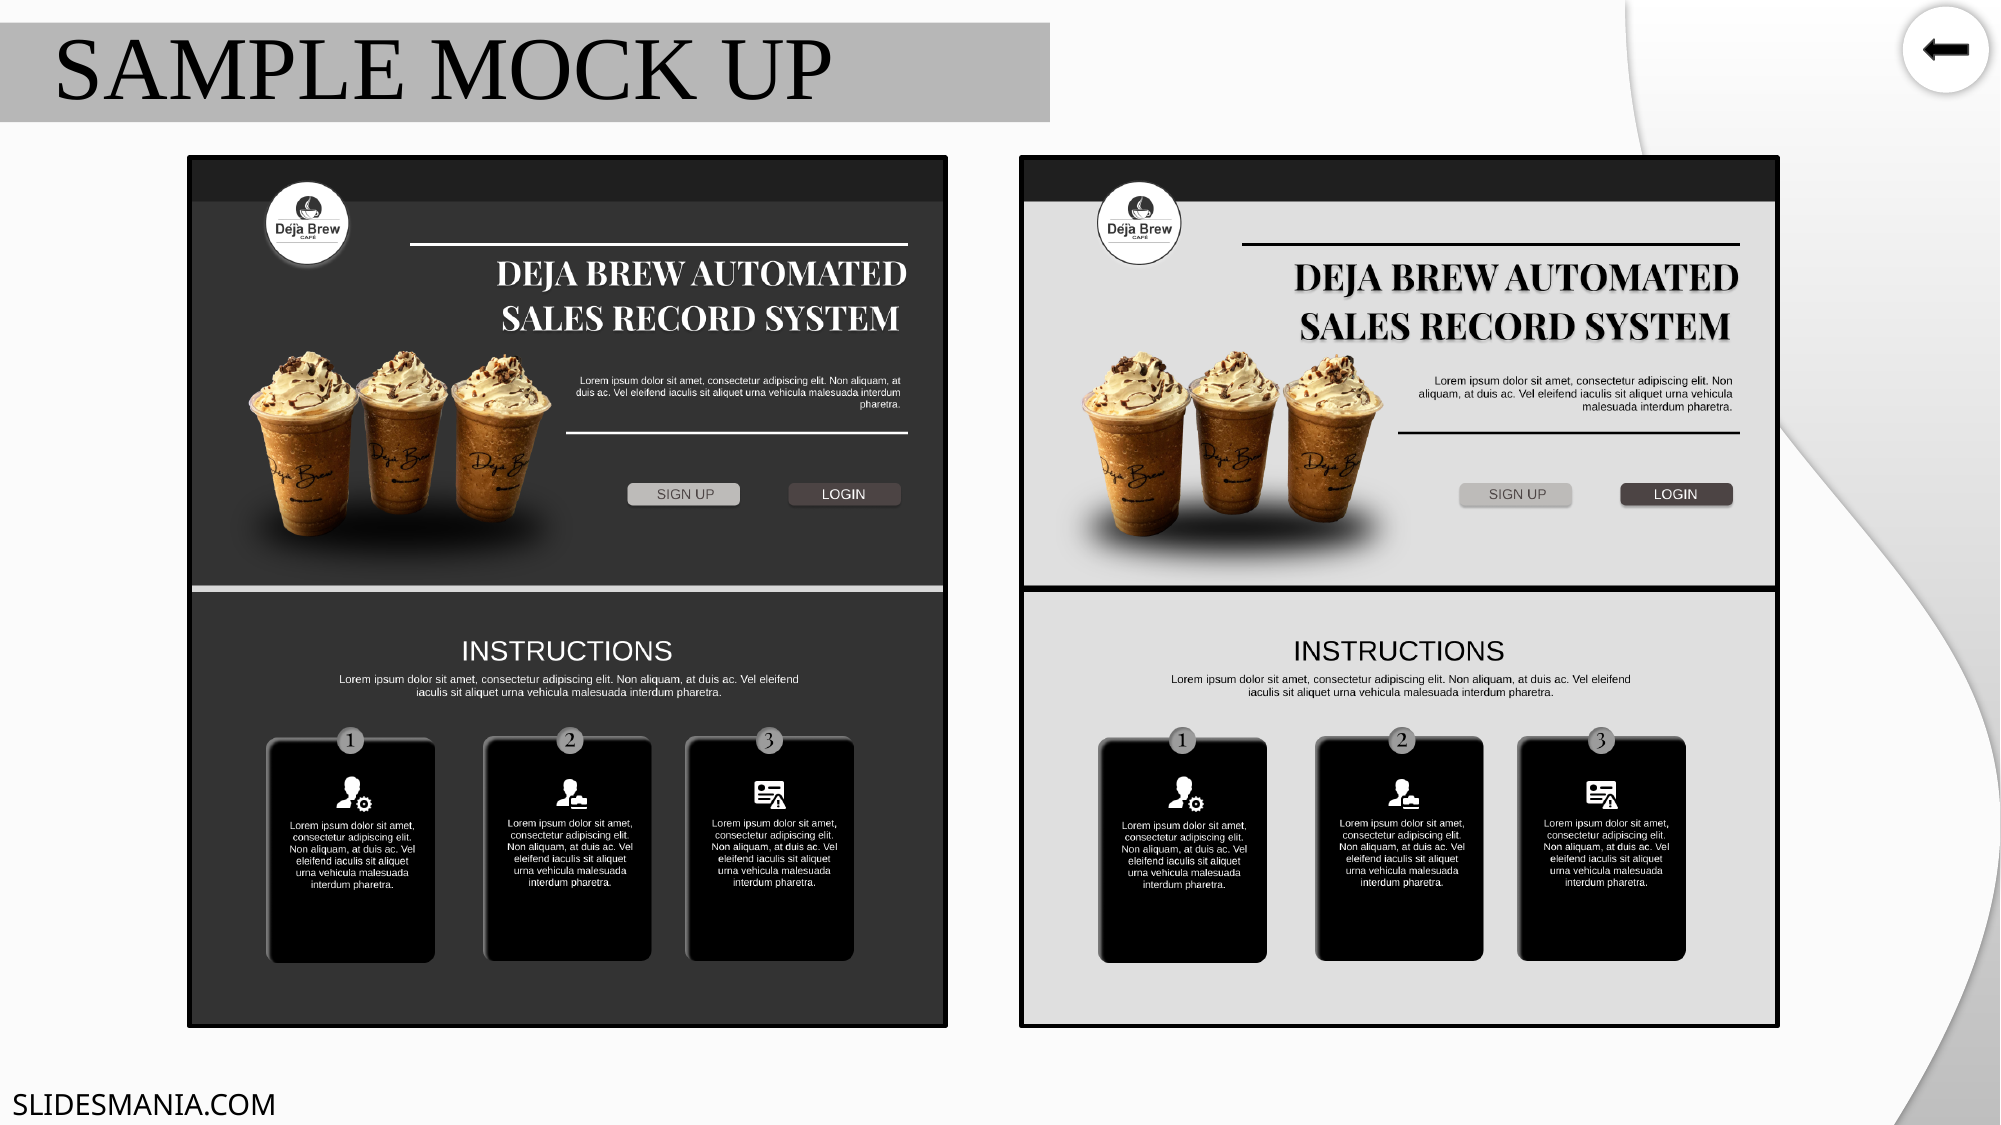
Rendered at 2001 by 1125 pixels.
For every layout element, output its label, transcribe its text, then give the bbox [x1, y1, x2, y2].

text_box [1892, 0, 2000, 99]
picture [1023, 159, 1776, 1024]
picture [191, 159, 944, 1024]
title SAMPLE MOCK UP [34, 0, 1596, 132]
